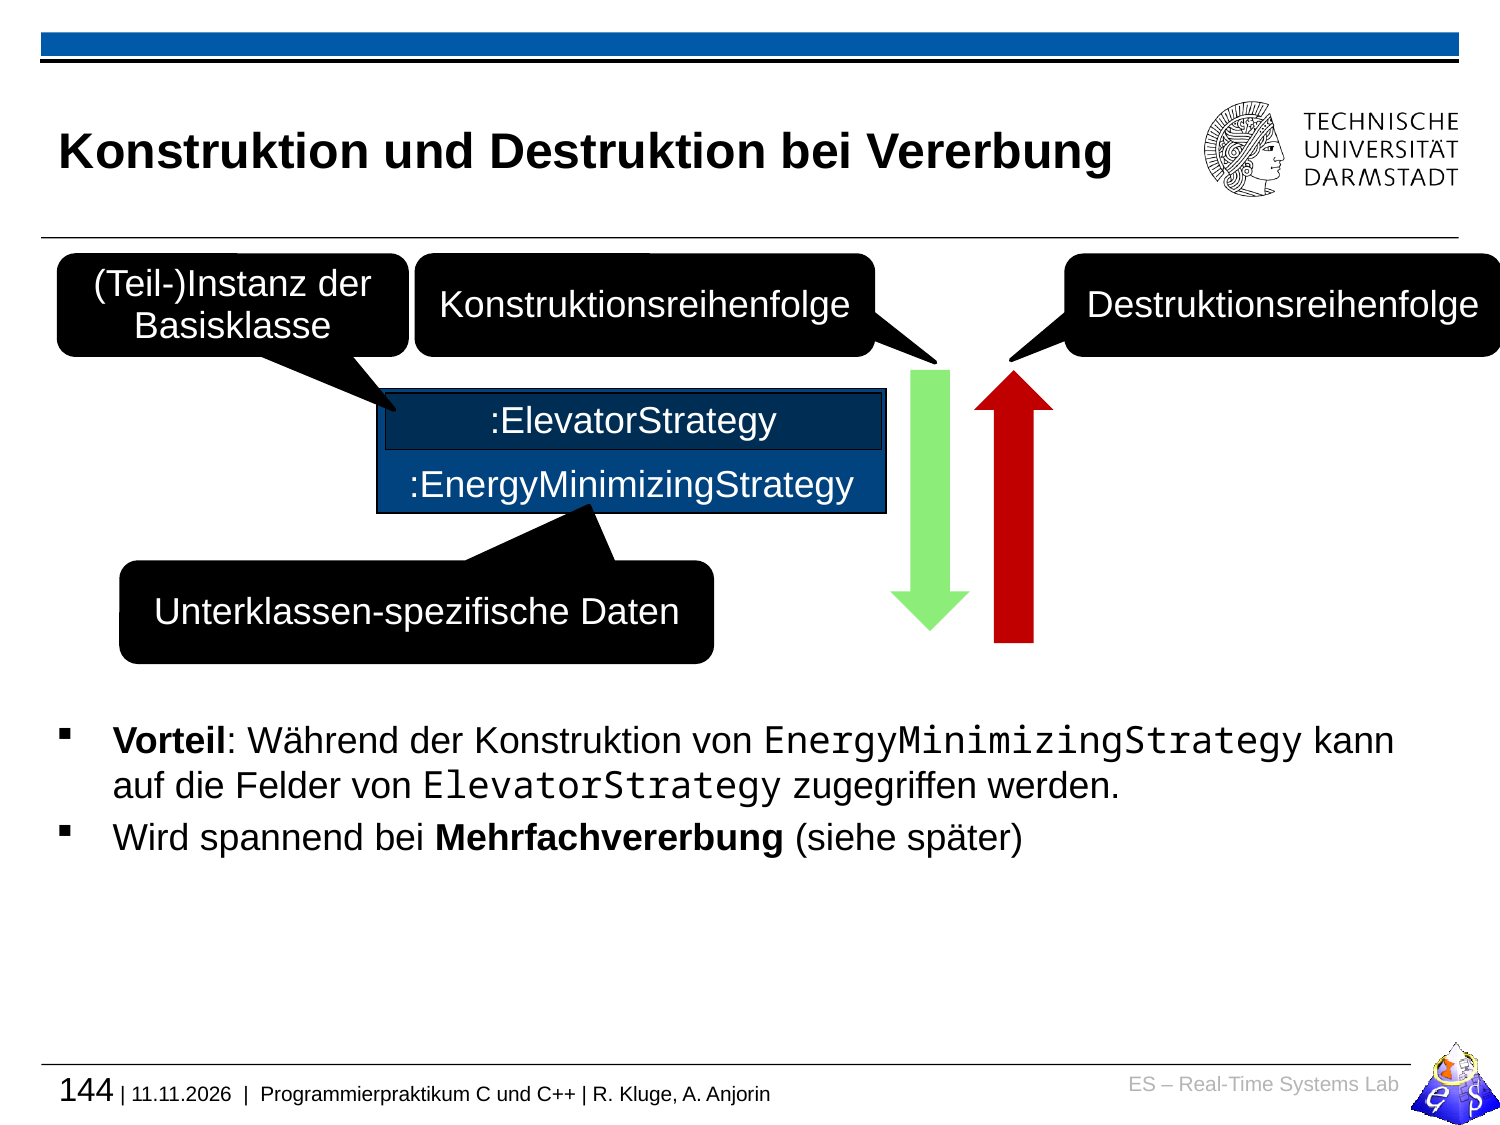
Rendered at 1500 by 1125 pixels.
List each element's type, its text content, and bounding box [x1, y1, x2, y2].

title Konstruktion und Destruktion bei Vererbung [58, 80, 1187, 218]
text_box :ElevatorStrategy [385, 392, 882, 450]
text_box Konstruktionsreihenfolge [414, 253, 938, 365]
picture [1411, 1041, 1500, 1125]
list Vorteil: Während der Konstruktion von EnergyMinimizingStrategy kann auf die Felder von ElevatorStrategy zugegriffen werden. Wird spannend bei Mehrfachvererbung (siehe später) [41, 708, 1459, 917]
text_box Unterklassen-spezifische Daten [119, 504, 715, 665]
text_box (Teil-)Instanz der Basisklasse [56, 253, 409, 412]
text_box Destruktionsreihenfolge [1009, 253, 1500, 363]
text_box [890, 369, 970, 632]
text_box [973, 370, 1054, 644]
picture [1187, 84, 1483, 214]
text_box :EnergyMinimizingStrategy [377, 388, 887, 513]
